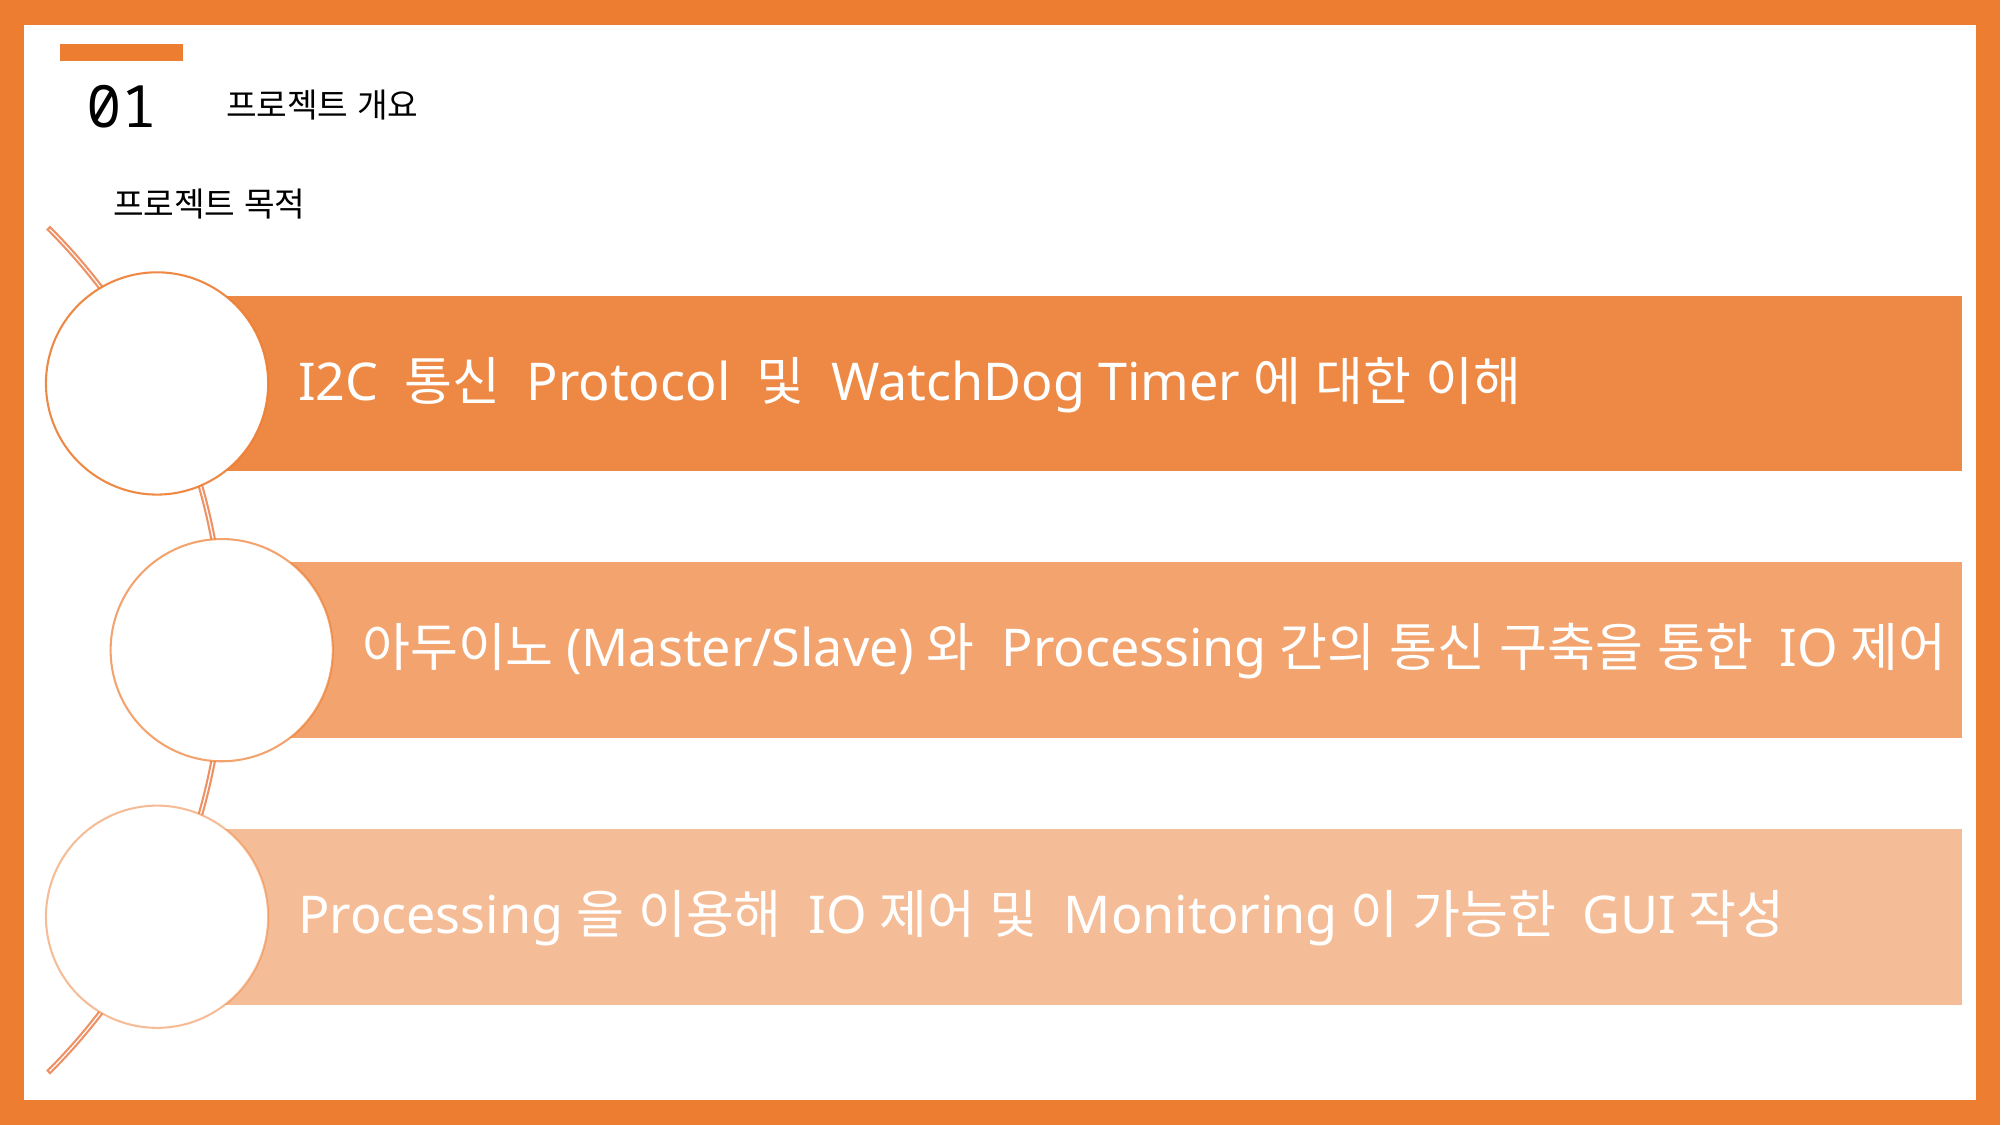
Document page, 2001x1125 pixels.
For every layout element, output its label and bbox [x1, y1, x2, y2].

text_box [0, 0, 2000, 1125]
text_box [0, 45, 524, 244]
text_box [24, 25, 1976, 205]
text_box [33, 205, 1976, 1095]
text_box [24, 244, 1976, 1100]
